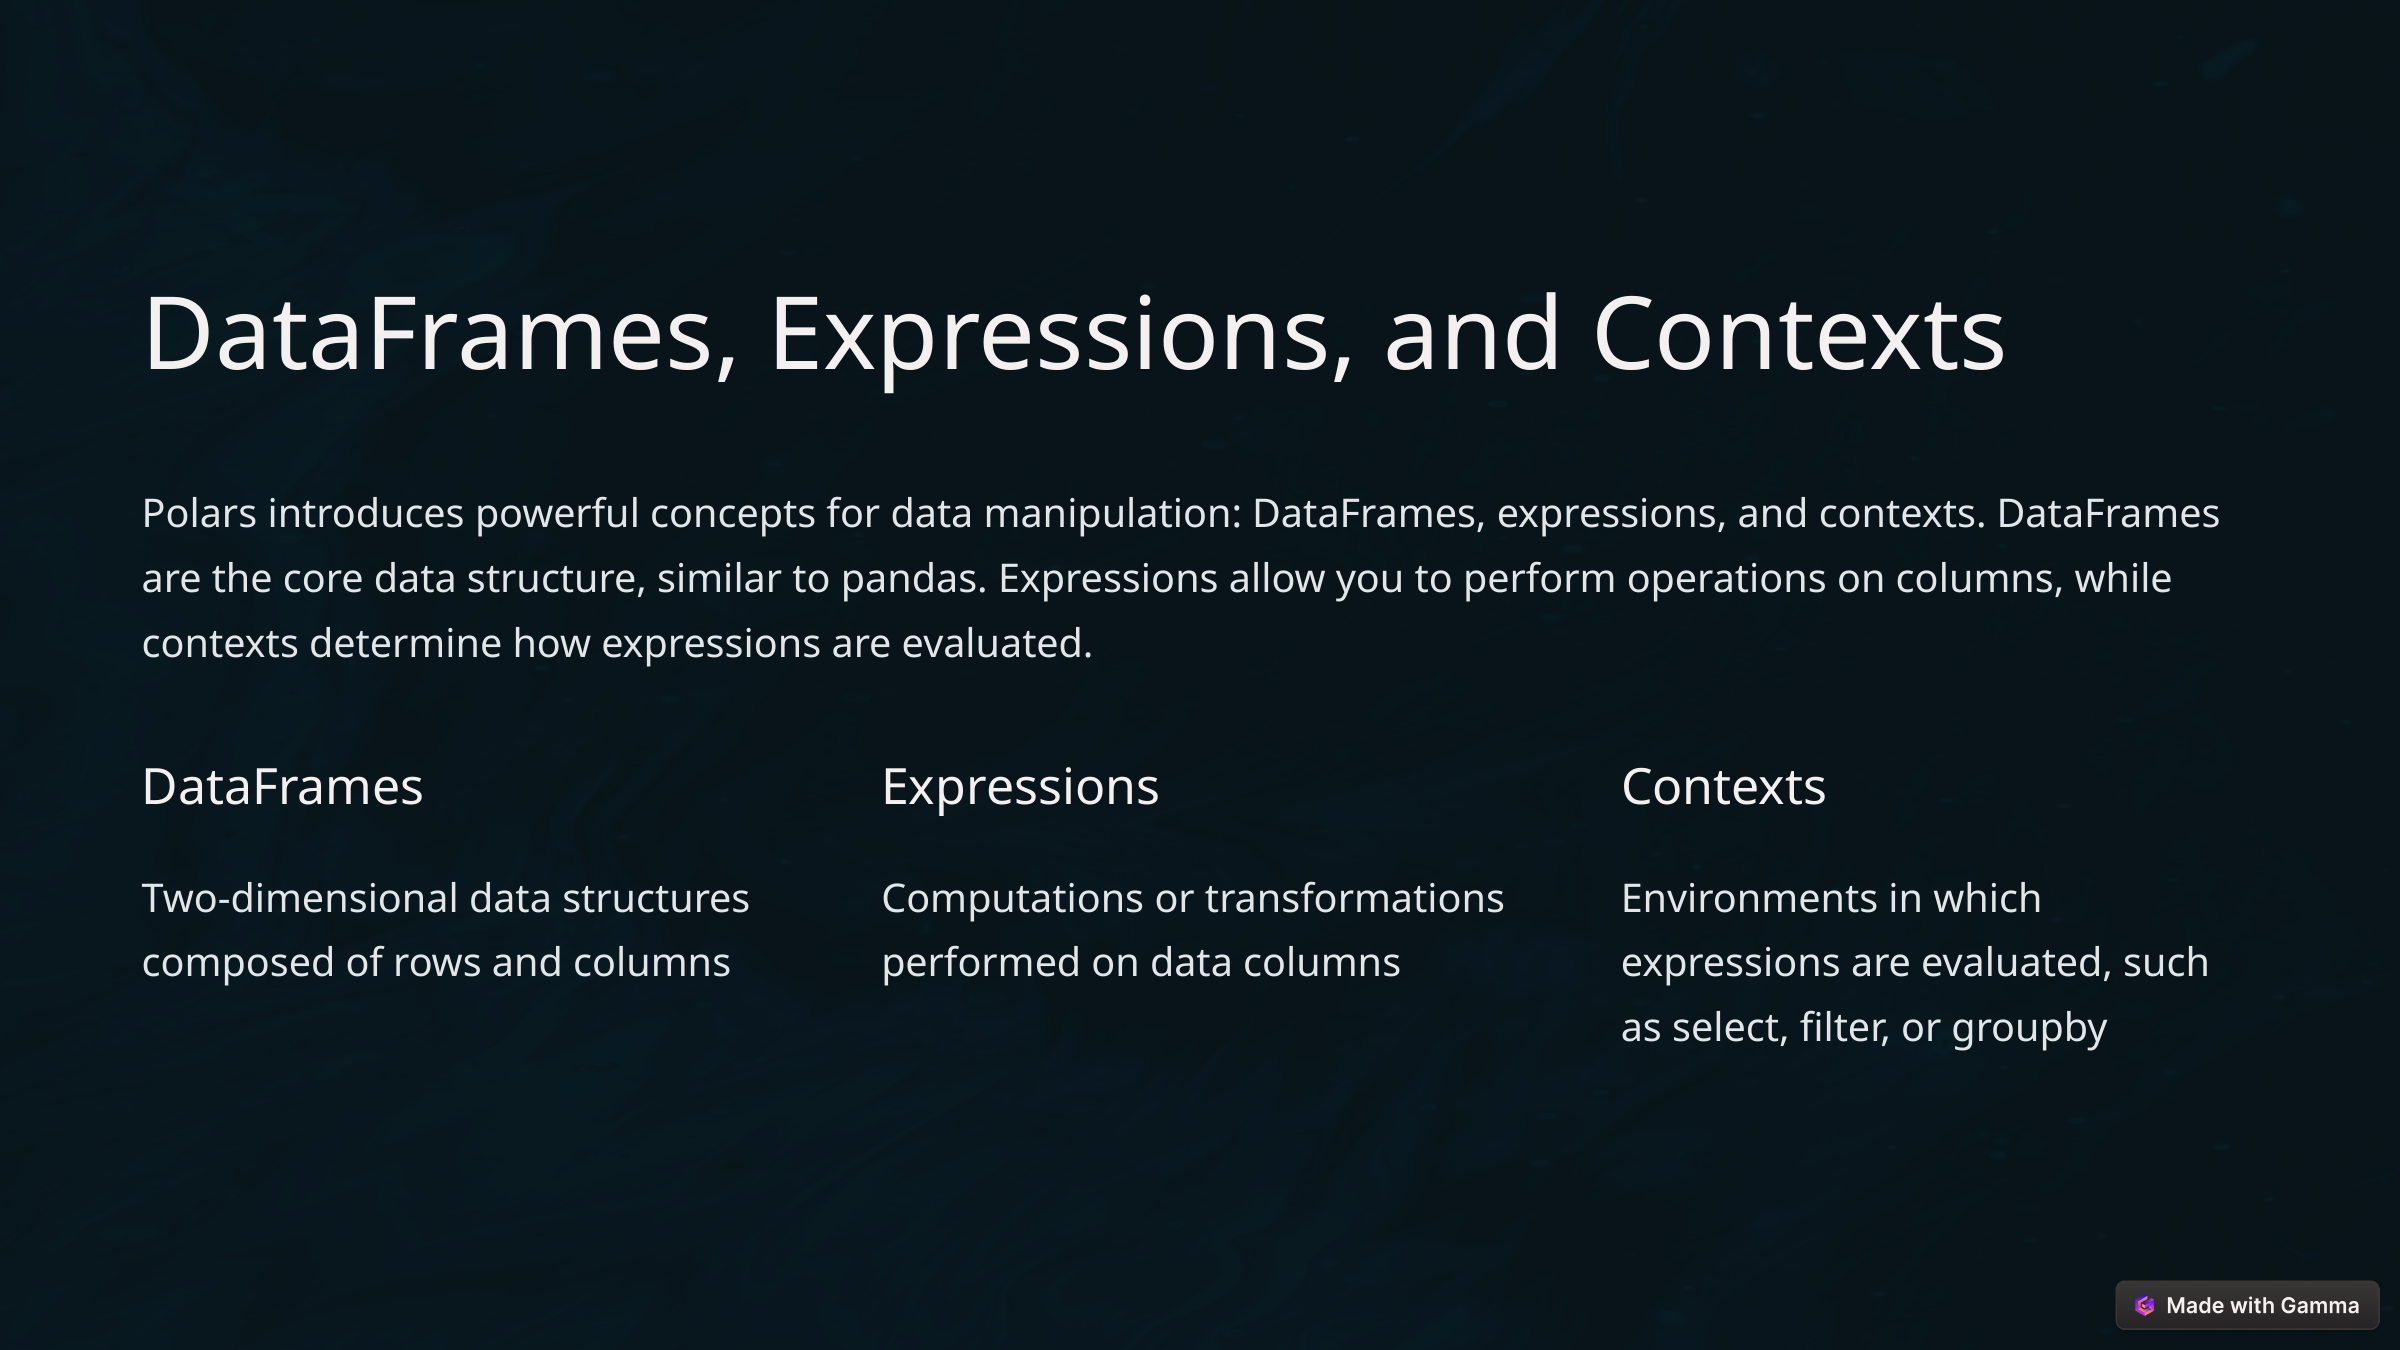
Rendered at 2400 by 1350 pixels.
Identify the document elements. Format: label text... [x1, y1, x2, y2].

text_box DataFrames, Expressions, and Contexts [141, 263, 2123, 391]
text_box Expressions [881, 751, 1388, 815]
text_box Two-dimensional data structures composed of rows and columns [141, 855, 782, 1050]
text_box Polars introduces powerful concepts for data manipulation: DataFrames, expressions, and contexts. DataFrames are the core data structure, similar to pandas. Expressions allow you to perform operations on columns, while contexts determine how expressions are evaluated. [141, 471, 2259, 666]
text_box Environments in which expressions are evaluated, such as select, filter, or groupby [1620, 855, 2261, 1050]
text_box Contexts [1620, 751, 2128, 815]
picture [2106, 1271, 2389, 1339]
text_box DataFrames [141, 751, 648, 815]
text_box Computations or transformations performed on data columns [881, 855, 1521, 1050]
